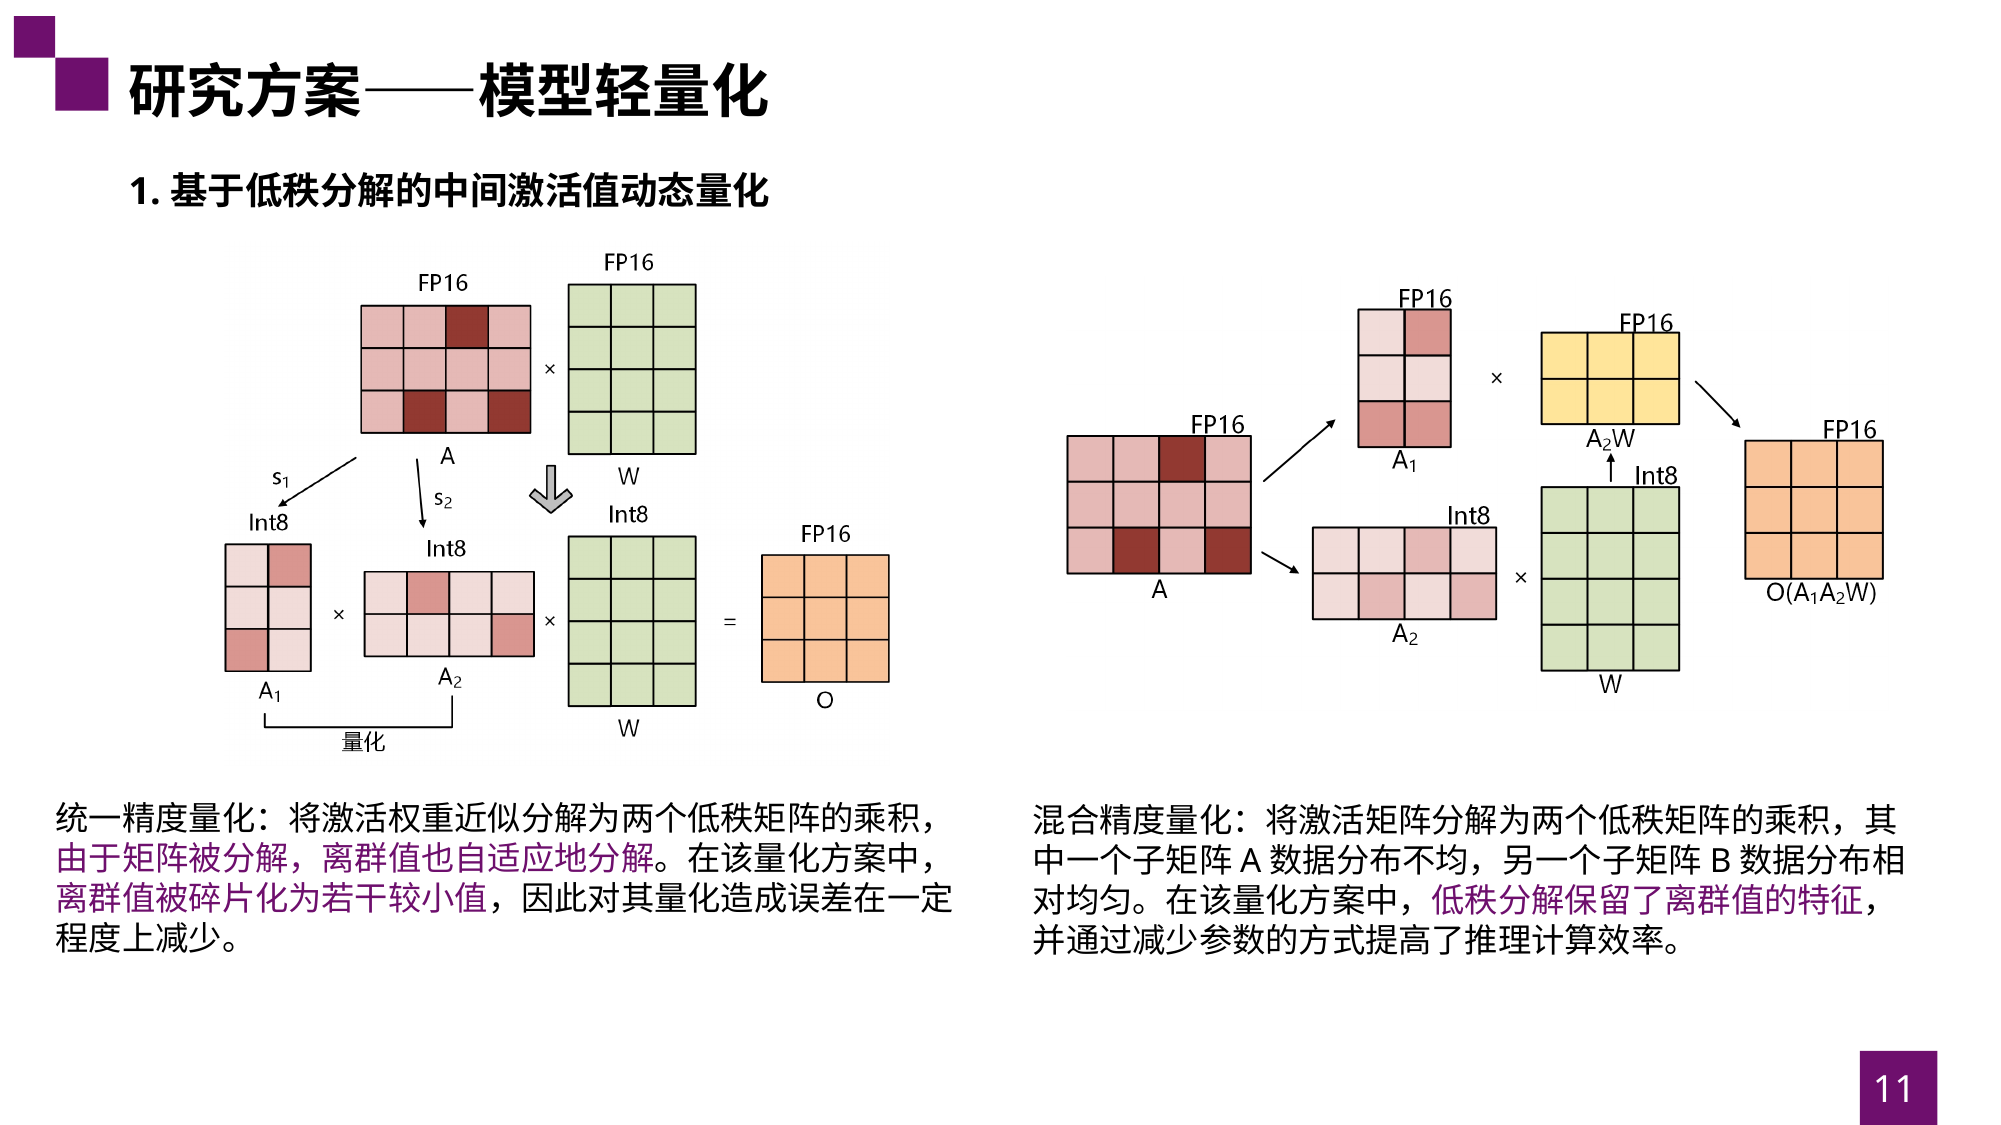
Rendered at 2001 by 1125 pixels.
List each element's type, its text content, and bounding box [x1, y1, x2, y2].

text_box [1859, 1050, 1939, 1057]
text_box 研究方案——模型轻量化 [113, 47, 1000, 132]
text_box 混合精度量化：将激活矩阵分解为两个低秩矩阵的乘积，其中一个子矩阵A数据分布不均，另一个子矩阵B数据分布相对均匀。在该量化方案中，低秩分解保留了离群值的特征，并通过减少参数的方式提高了推理计算效率。 [1018, 792, 1938, 967]
picture [224, 241, 890, 766]
text_box [54, 57, 109, 112]
text_box [13, 15, 56, 59]
text_box [1859, 1118, 1939, 1125]
text_box 11 [1858, 1057, 1953, 1118]
text_box 统一精度量化：将激活权重近似分解为两个低秩矩阵的乘积，由于矩阵被分解，离群值也自适应地分解。在该量化方案中，离群值被碎片化为若干较小值，因此对其量化造成误差在一定程度上减少。 [41, 789, 995, 965]
picture [1066, 276, 1889, 711]
text_box 1.基于低秩分解的中间激活值动态量化 [113, 159, 922, 220]
